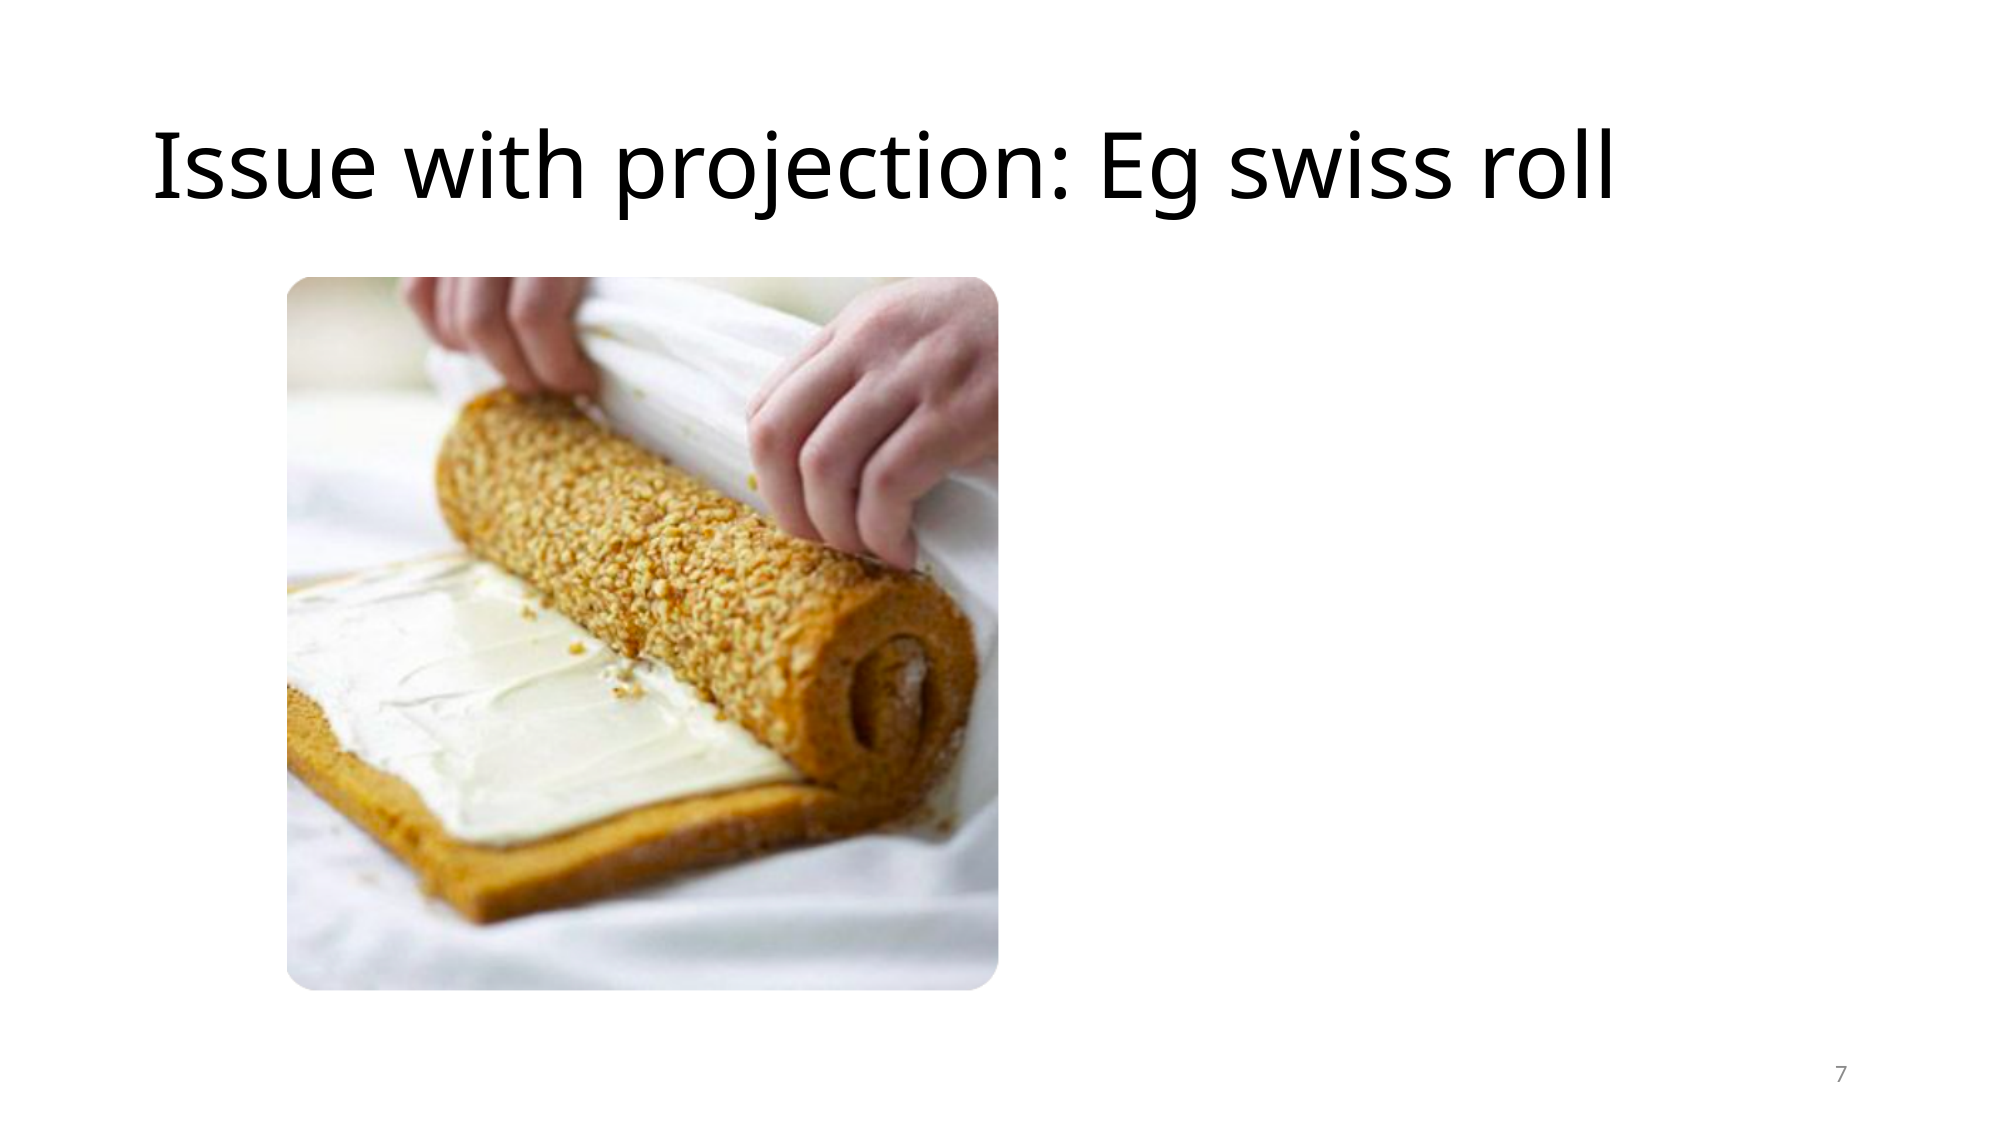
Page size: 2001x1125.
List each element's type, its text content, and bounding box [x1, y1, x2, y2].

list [287, 277, 1000, 992]
title Issue with projection: Eg swiss roll [137, 59, 1863, 278]
slide_number 7 [1412, 1042, 1863, 1103]
